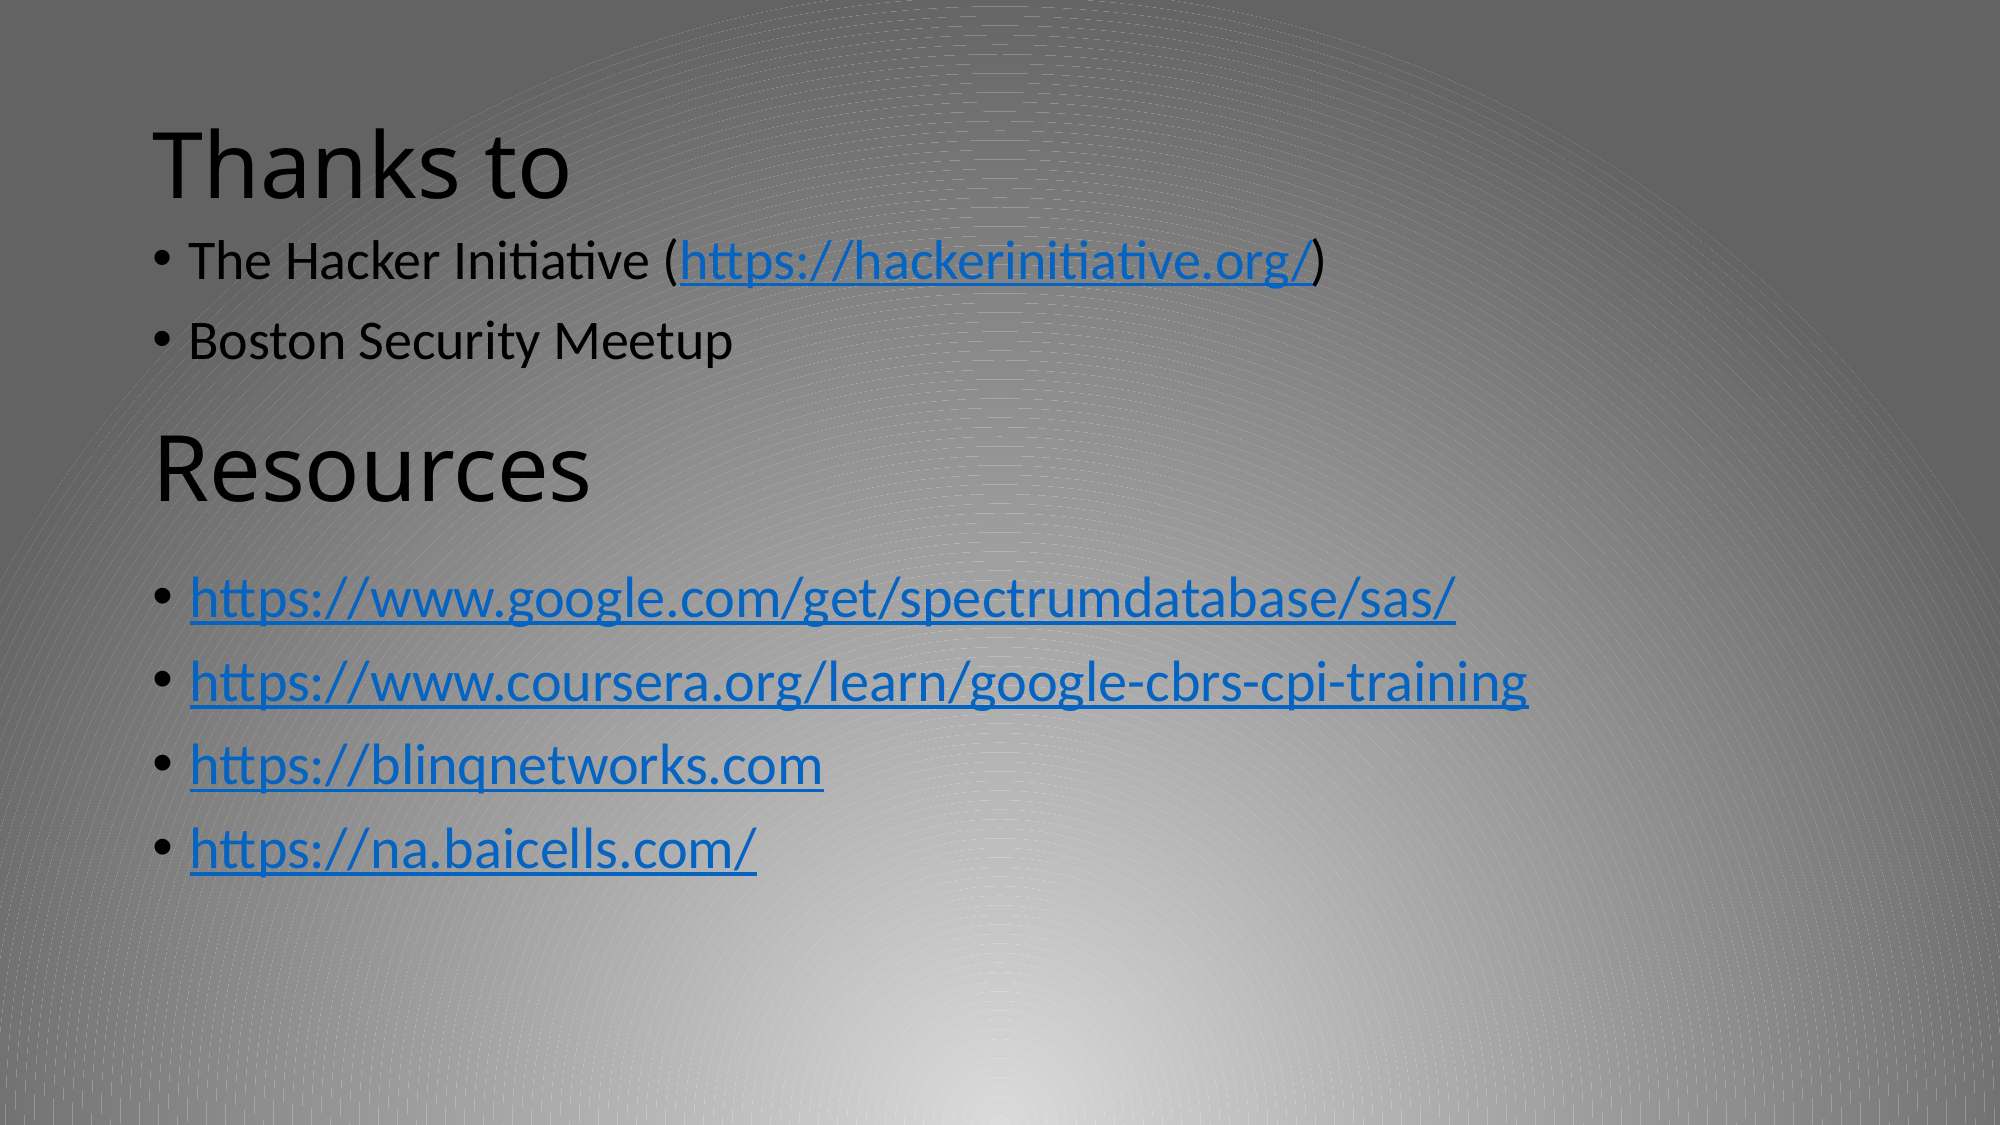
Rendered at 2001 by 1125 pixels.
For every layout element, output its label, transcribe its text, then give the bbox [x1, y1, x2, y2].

text_box Resources [137, 362, 1863, 559]
title Thanks to [137, 59, 1863, 223]
text_box https://www.google.com/get/spectrumdatabase/sas/ https://www.coursera.org/learn/google-cbrs-cpi-training https://blinqnetworks.com https://na.baicells.com/ [137, 559, 1863, 1125]
list The Hacker Initiative (https://hackerinitiative.org/) Boston Security Meetup [137, 223, 1863, 362]
